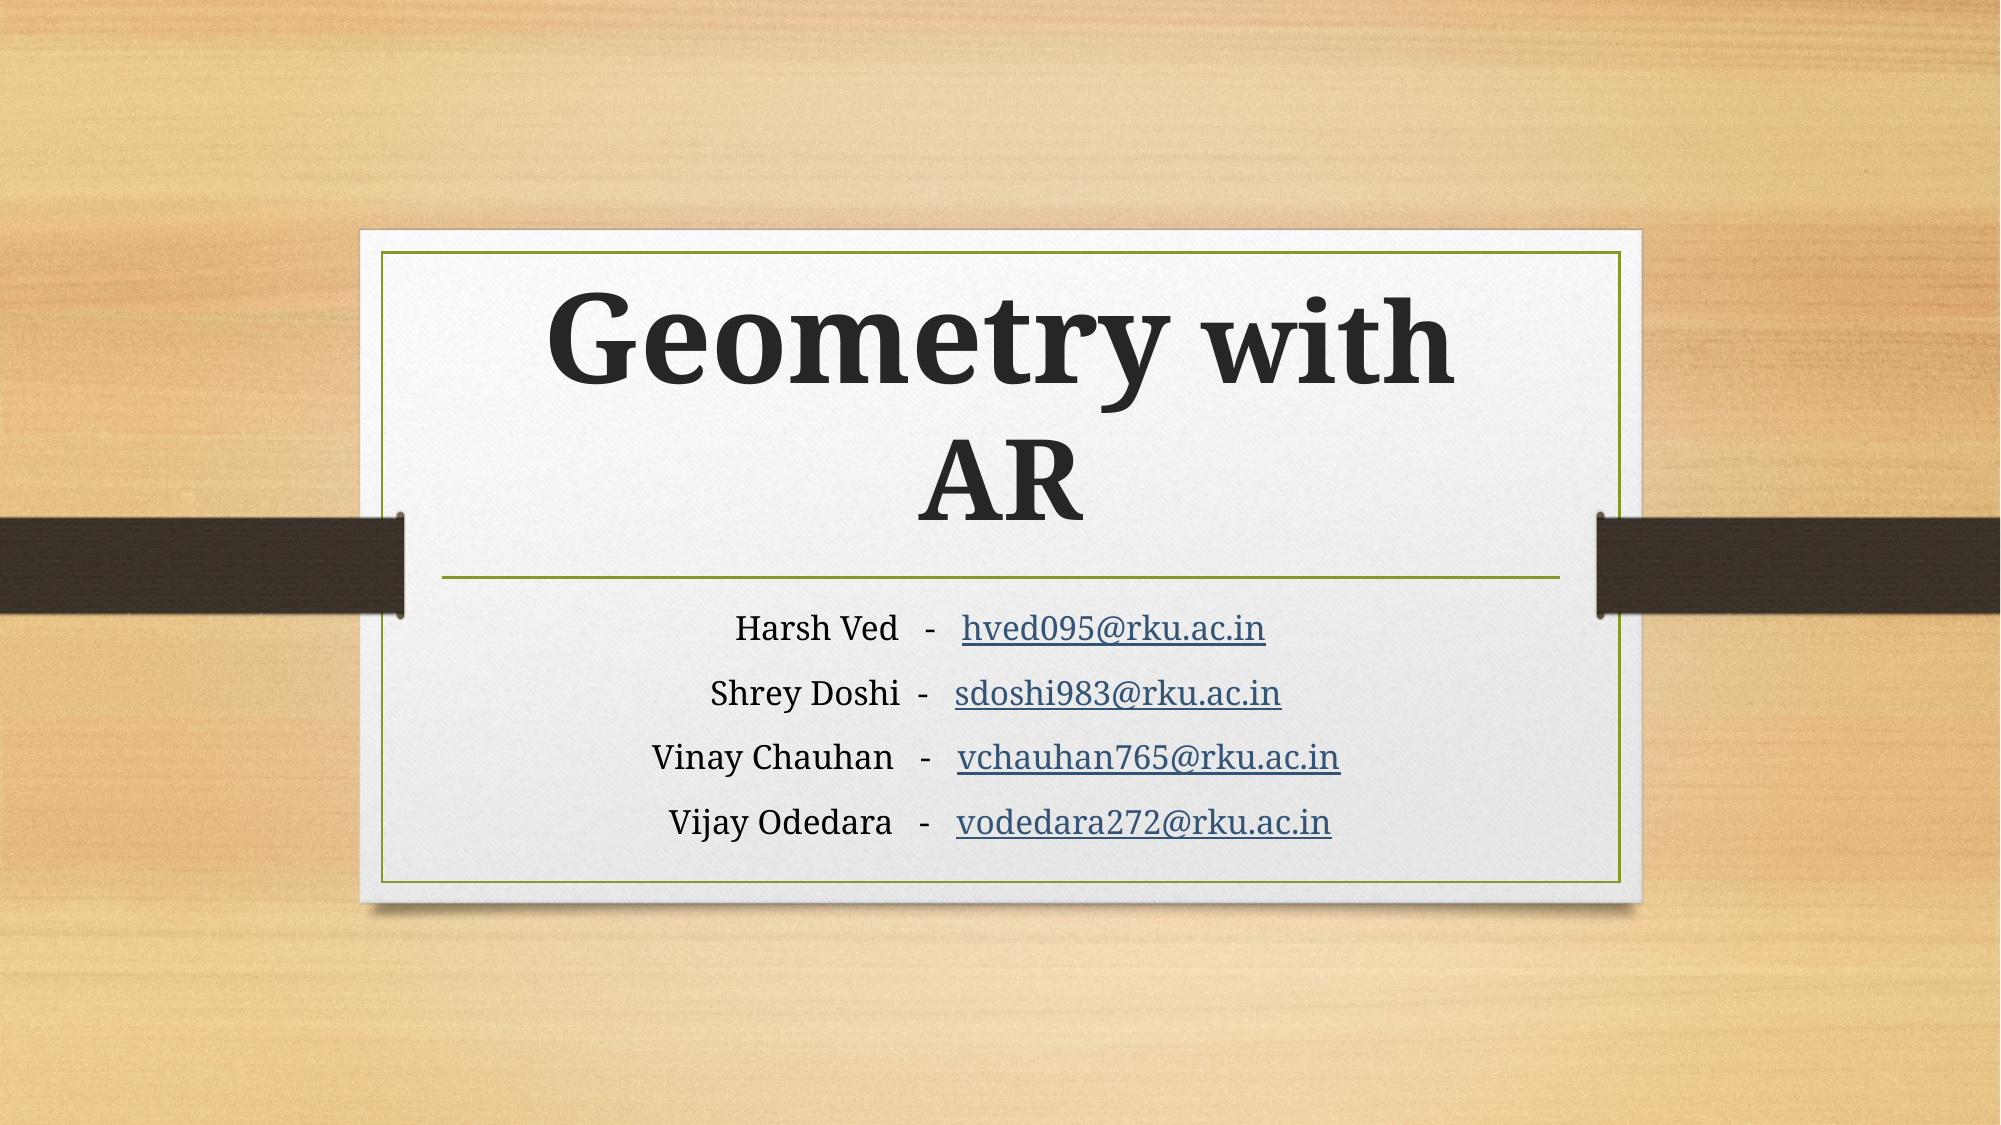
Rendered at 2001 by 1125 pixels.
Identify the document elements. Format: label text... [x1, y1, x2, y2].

title Geometry with AR [441, 276, 1560, 525]
picture [0, 0, 2001, 1125]
subtitle Harsh Ved - hved095@rku.ac.in Shrey Doshi - sdoshi983@rku.ac.in Vinay Chauhan - vchauhan765@rku.ac.in Vijay Odedara - vodedara272@rku.ac.in [441, 600, 1560, 836]
